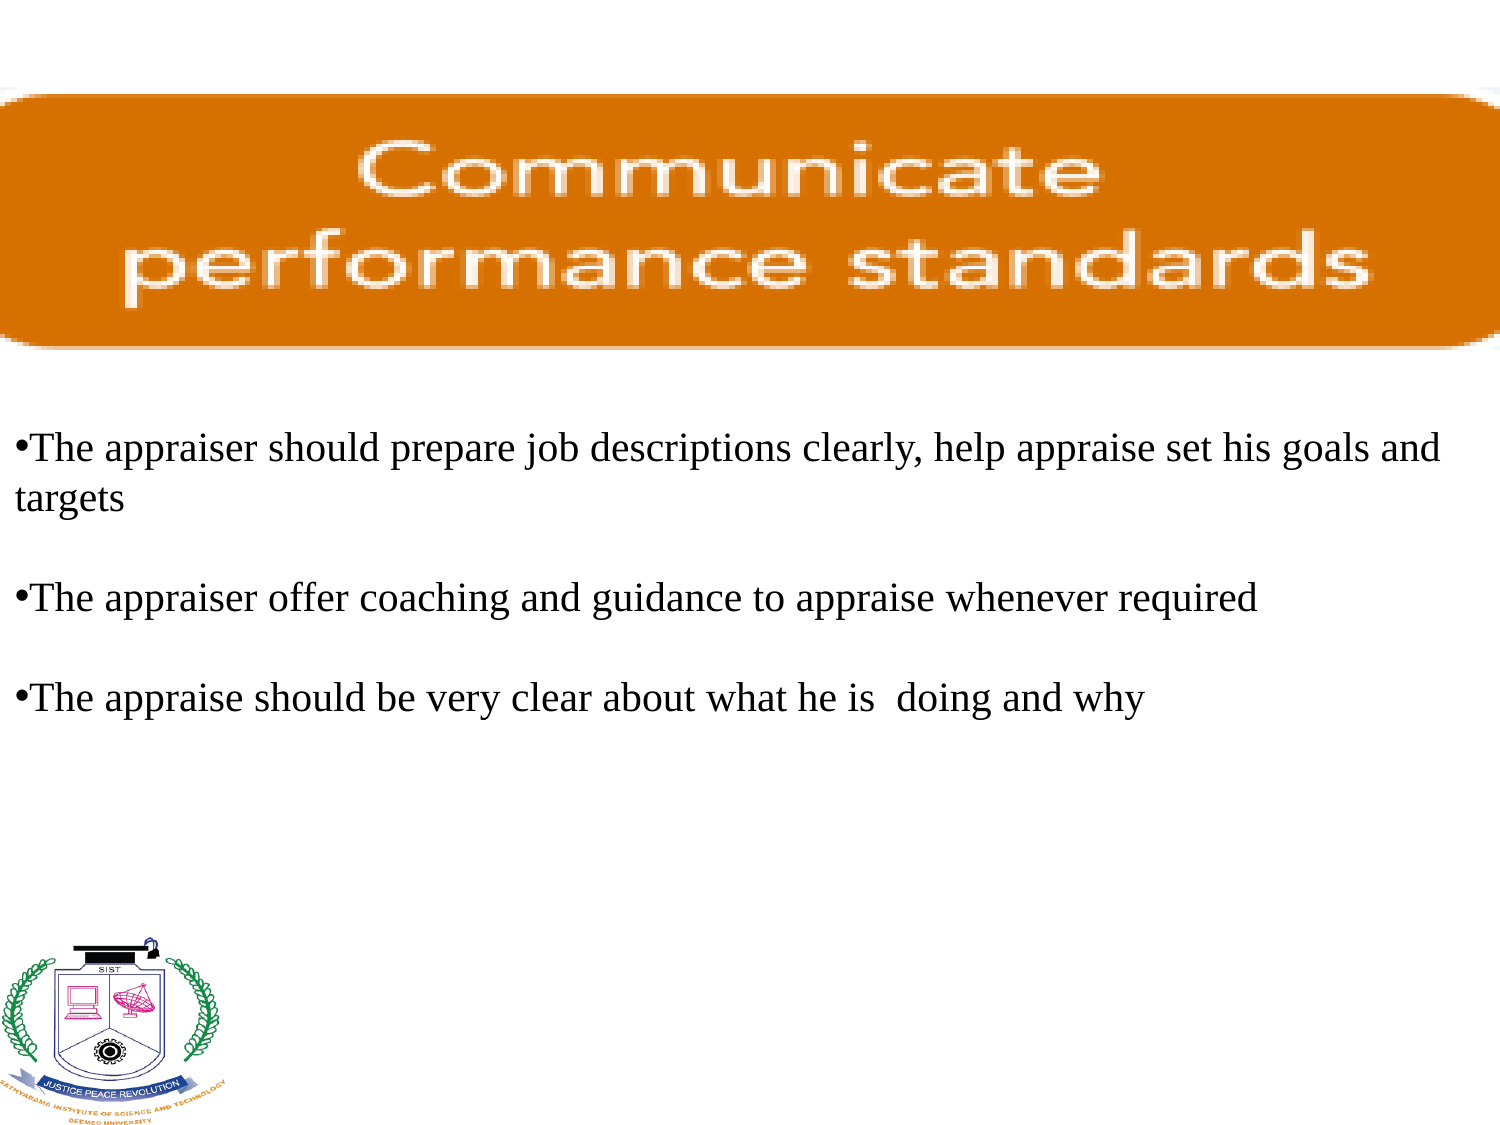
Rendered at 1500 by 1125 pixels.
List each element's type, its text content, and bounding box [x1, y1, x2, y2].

picture [0, 937, 225, 1125]
picture [0, 87, 1500, 351]
text_box The appraiser should prepare job descriptions clearly, help appraise set his goals and targets The appraiser offer coaching and guidance to appraise whenever required The appraise should be very clear about what he is doing and why [0, 412, 1500, 728]
